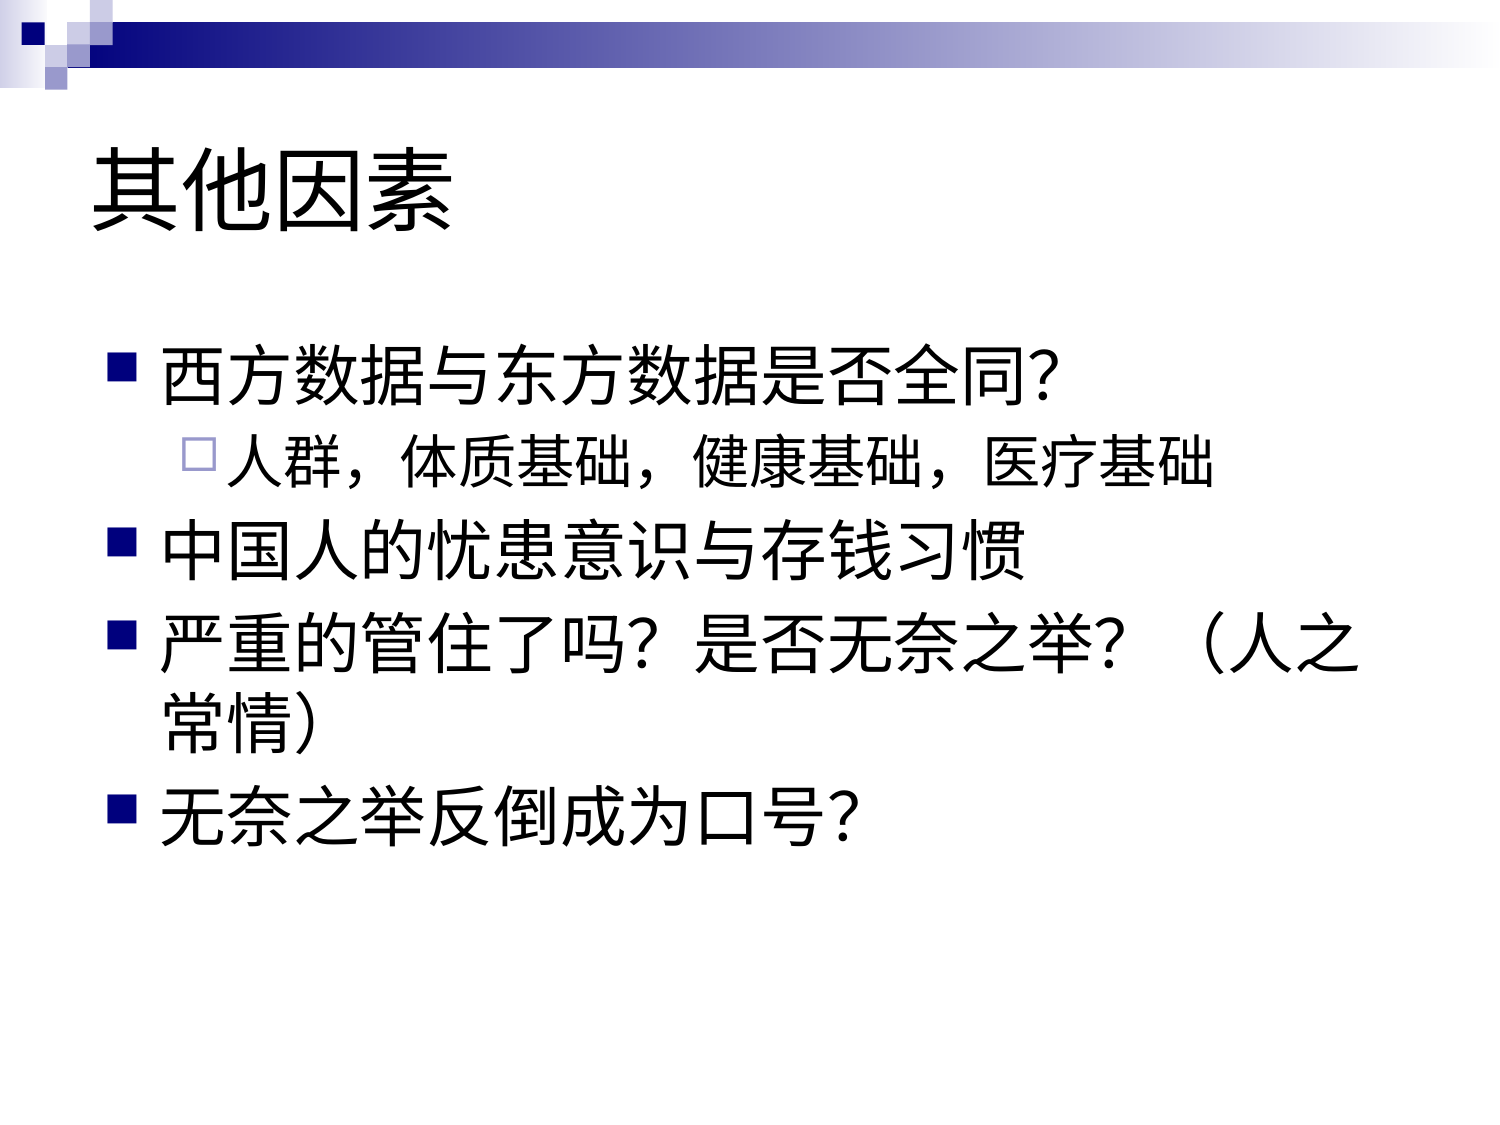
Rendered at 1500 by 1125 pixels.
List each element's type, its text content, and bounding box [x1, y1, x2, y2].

list 西方数据与东方数据是否全同？ 人群，体质基础，健康基础，医疗基础 中国人的忧患意识与存钱习惯 严重的管住了吗？是否无奈之举？（人之常情） 无奈之举反倒成为口号？ [88, 326, 1439, 964]
title 其他因素 [74, 74, 1426, 301]
